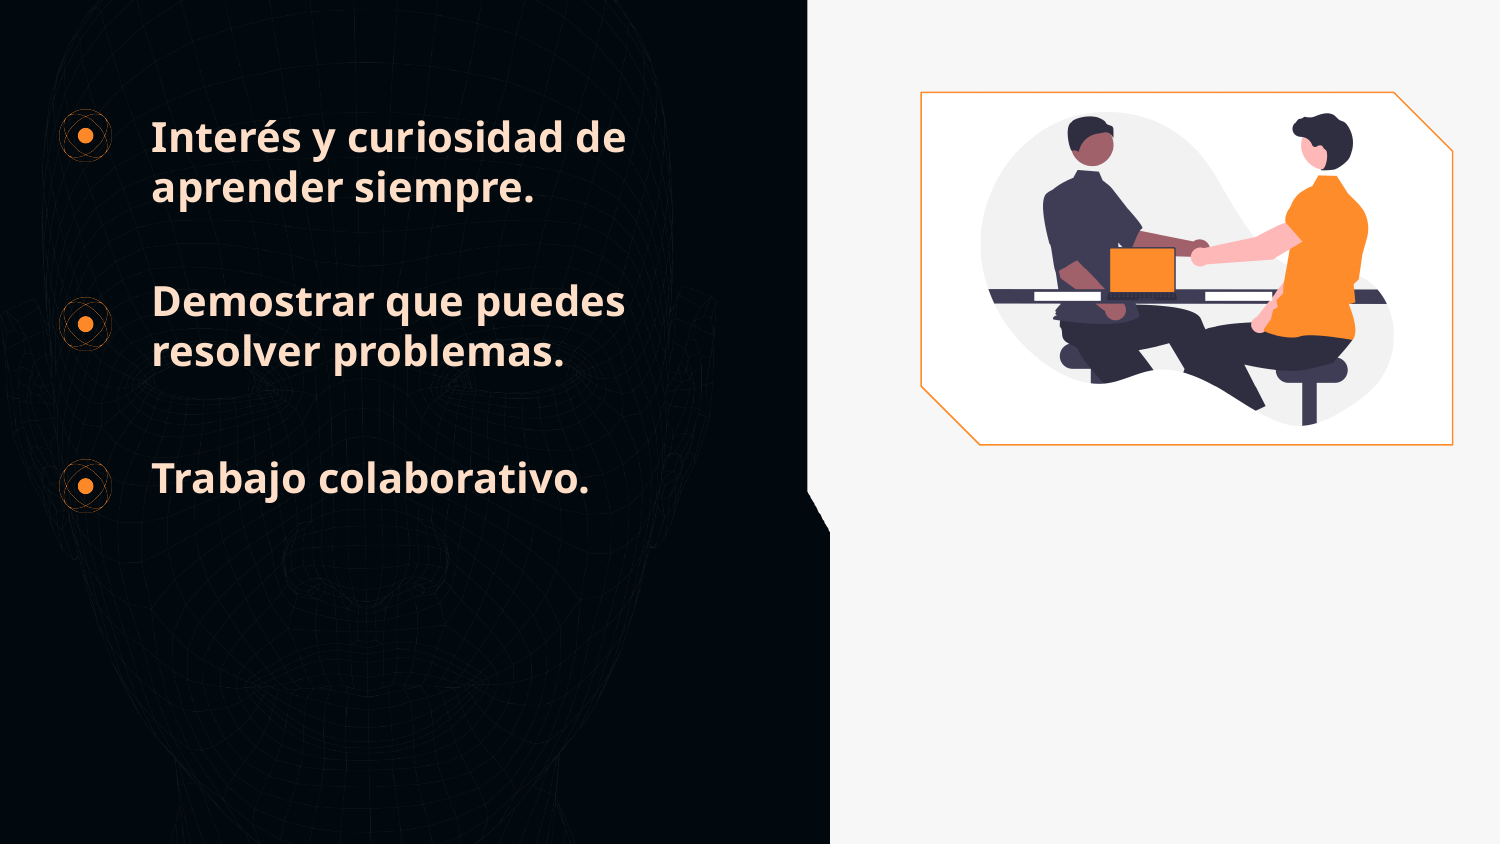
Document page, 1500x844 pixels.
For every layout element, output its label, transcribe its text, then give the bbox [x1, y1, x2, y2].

picture [807, 0, 1500, 844]
title Interés y curiosidad de aprender siempre. [151, 72, 752, 249]
title Trabajo colaborativo. [151, 388, 752, 565]
picture [58, 459, 112, 513]
picture [58, 297, 112, 351]
title Demostrar que puedes resolver problemas. [151, 249, 752, 388]
picture [58, 108, 112, 163]
